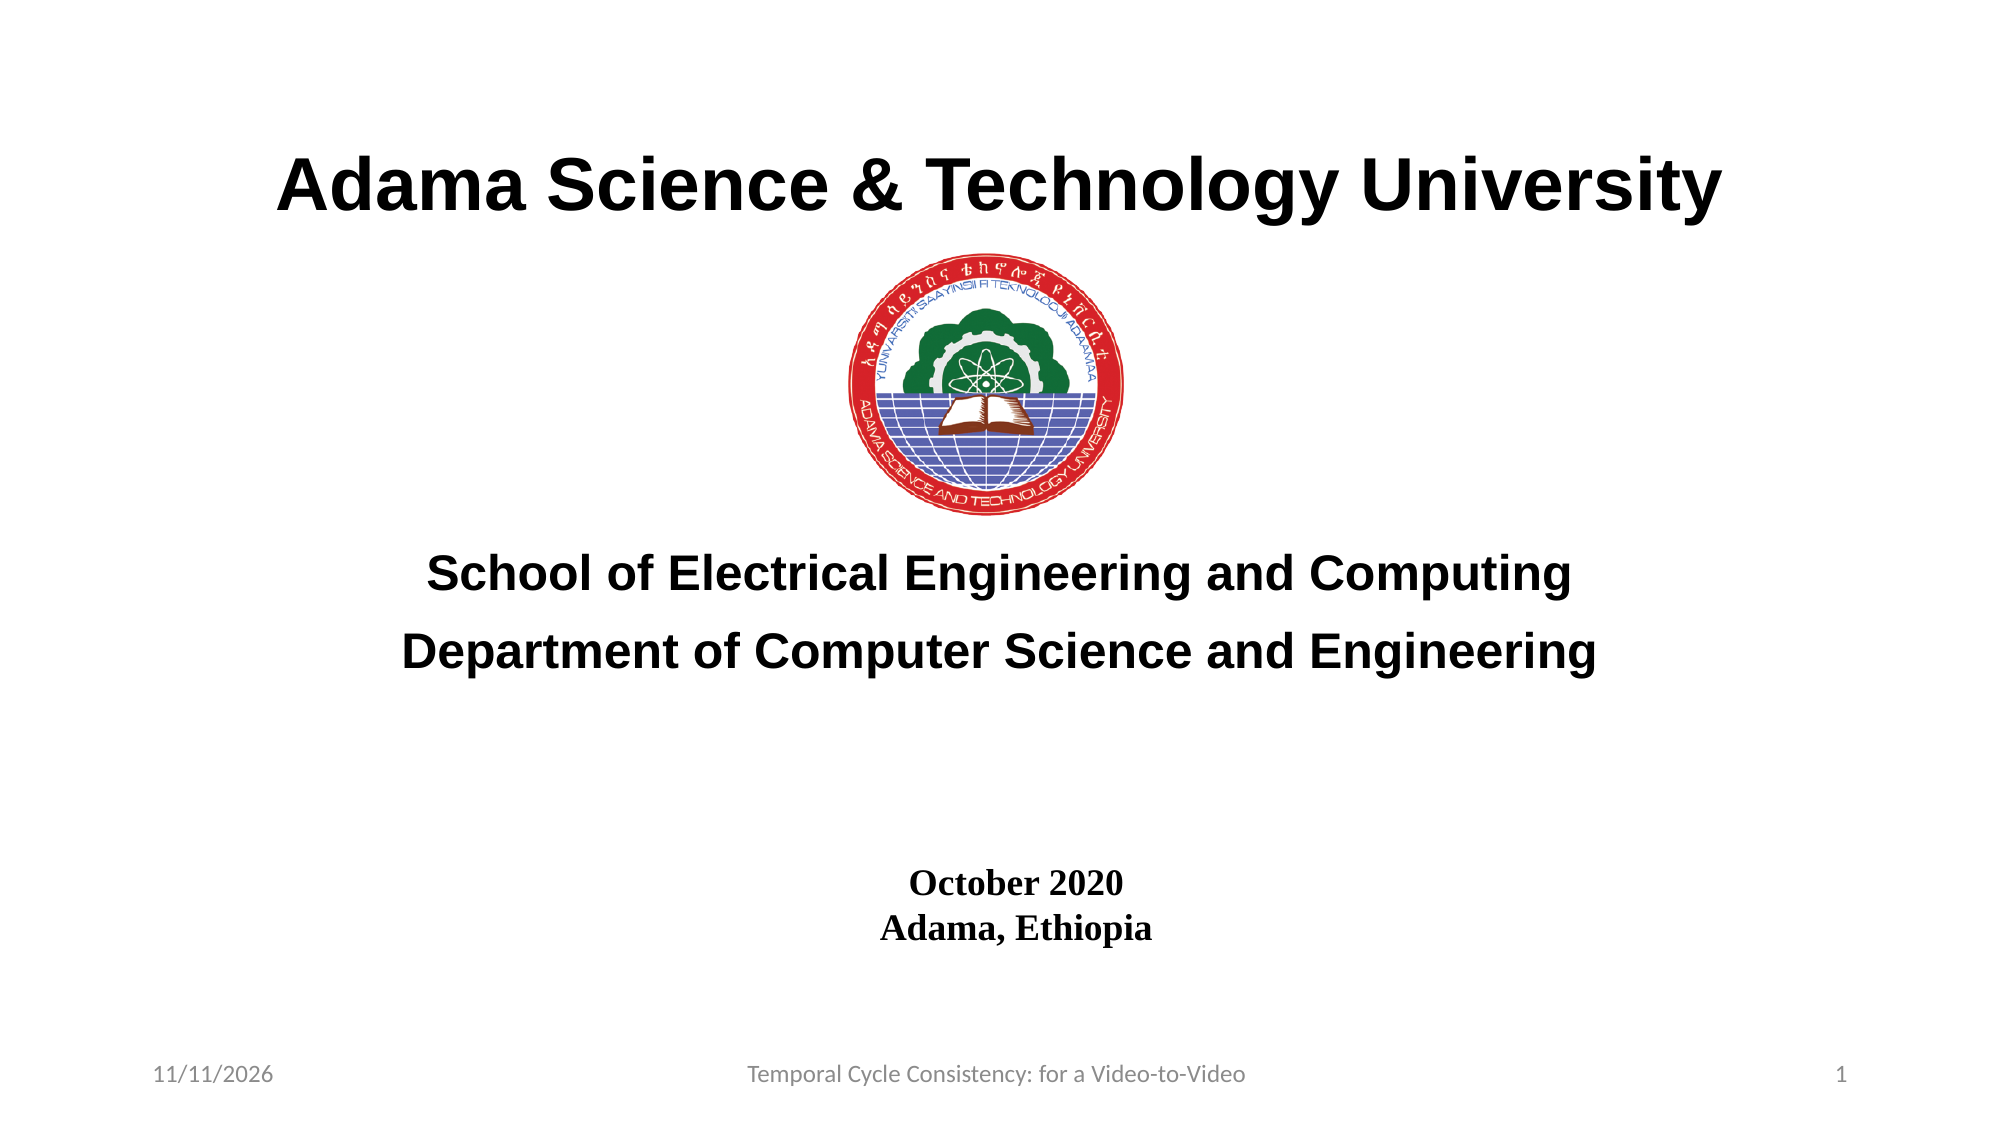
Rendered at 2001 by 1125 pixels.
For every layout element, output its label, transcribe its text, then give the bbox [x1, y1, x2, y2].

picture [848, 250, 1124, 516]
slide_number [137, 1042, 588, 1103]
slide_number 1 [1412, 1042, 1863, 1103]
text_box October 2020 Adama, Ethiopia [848, 850, 1185, 956]
list Adama Science & Technology University School of Electrical Engineering and Computing Department of Computer Science and Engineering [137, 101, 1863, 1014]
footer Temporal Cycle Consistency: for a Video-to-Video [662, 1042, 1338, 1103]
